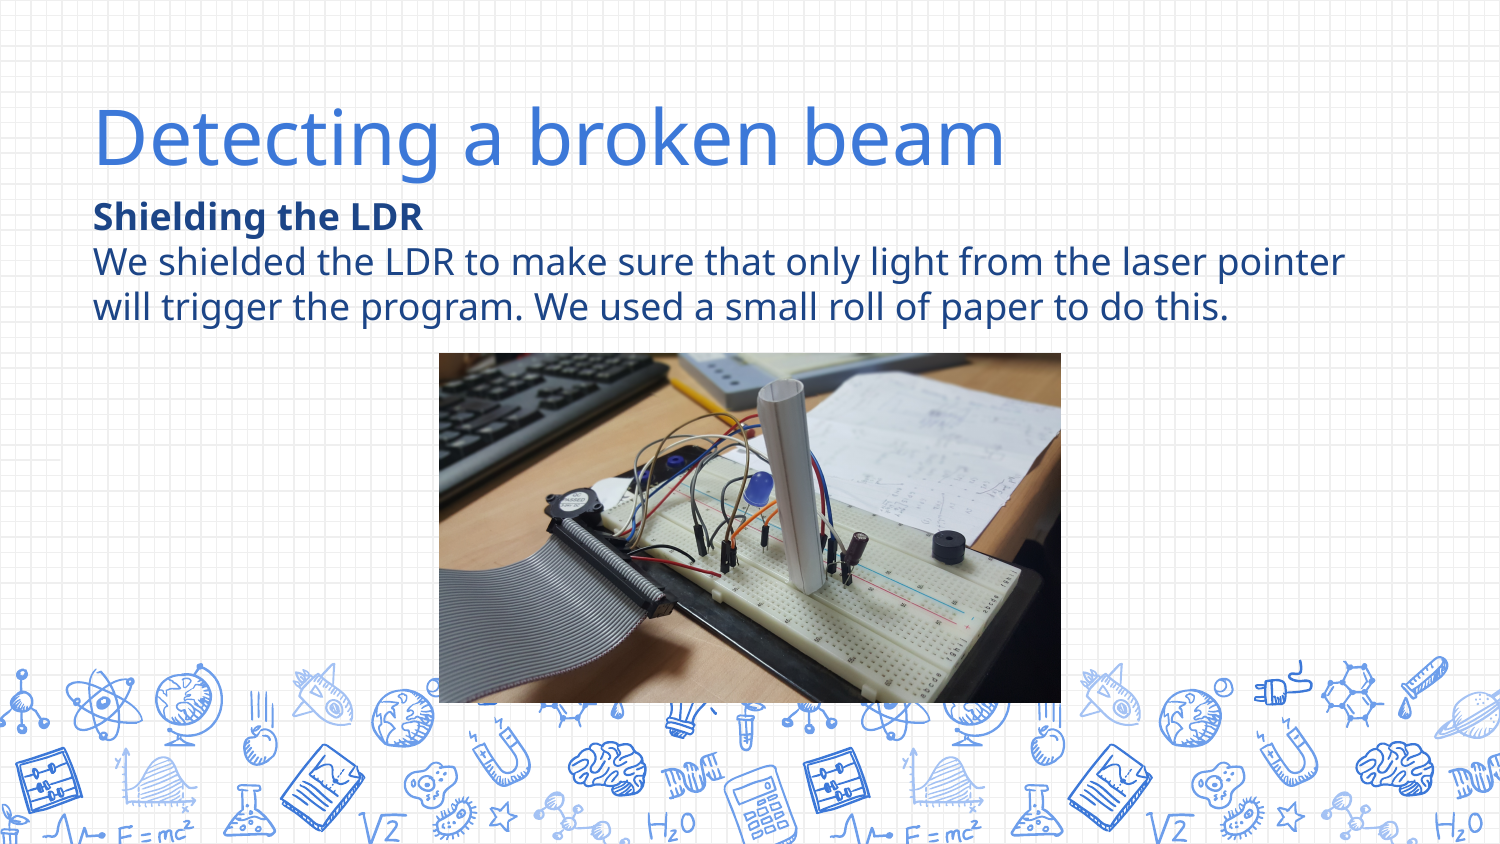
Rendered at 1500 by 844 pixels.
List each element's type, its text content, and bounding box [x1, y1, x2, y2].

subtitle Shielding the LDR We shielded the LDR to make sure that only light from the laser pointer will trigger the program. We used a small roll of paper to do this. [77, 177, 1397, 642]
picture [439, 353, 1061, 704]
title Detecting a broken beam [77, 47, 1397, 177]
